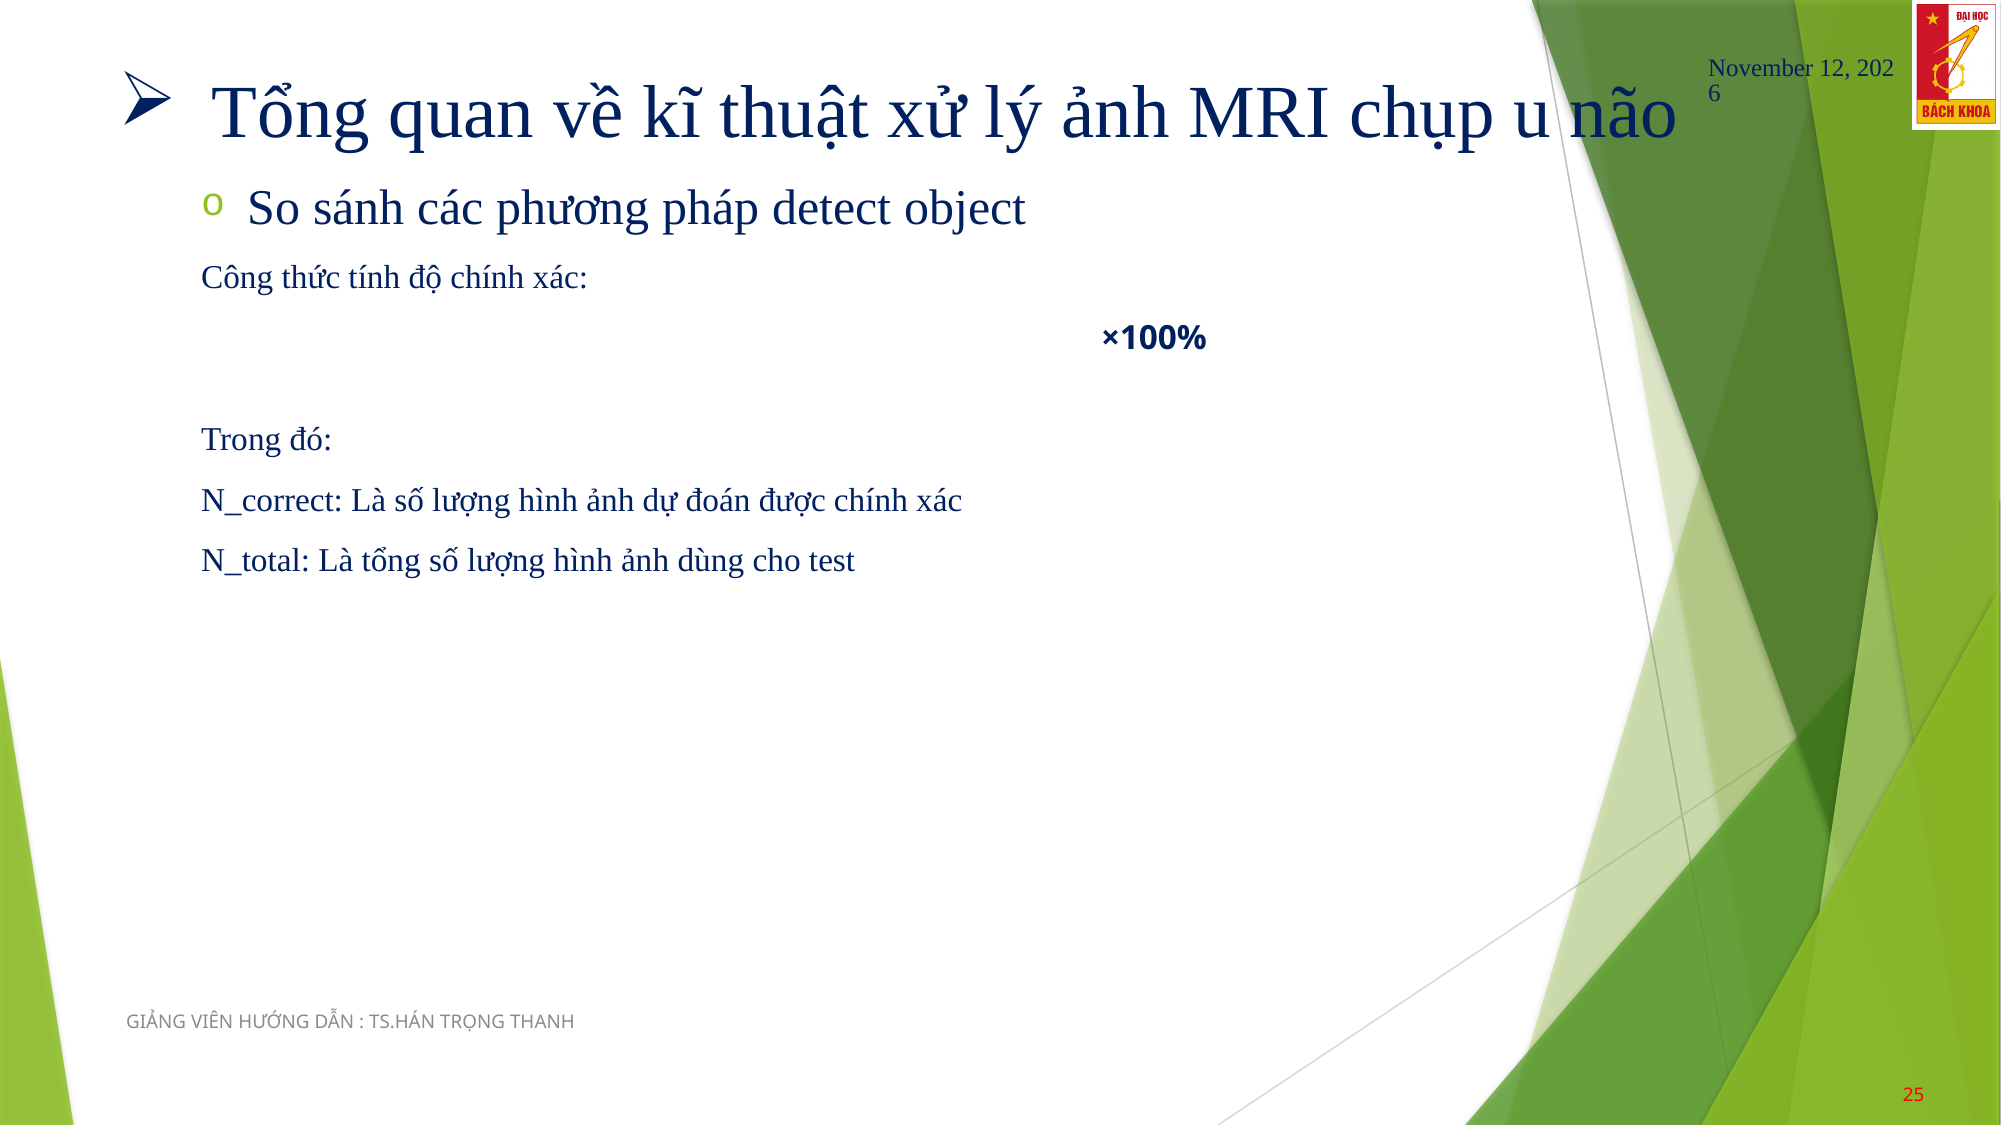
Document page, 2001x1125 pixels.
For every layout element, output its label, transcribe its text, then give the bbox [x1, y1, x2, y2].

slide_number 25 [1887, 1065, 2000, 1125]
picture [1911, 0, 2000, 131]
title Tổng quan về kĩ thuật xử lý ảnh MRI chụp u não [103, 54, 1774, 177]
text_box 20 August 2020 [1693, 43, 1906, 89]
footer GIẢNG VIÊN HƯỚNG DẪN : TS.HÁN TRỌNG THANH [111, 991, 1145, 1051]
